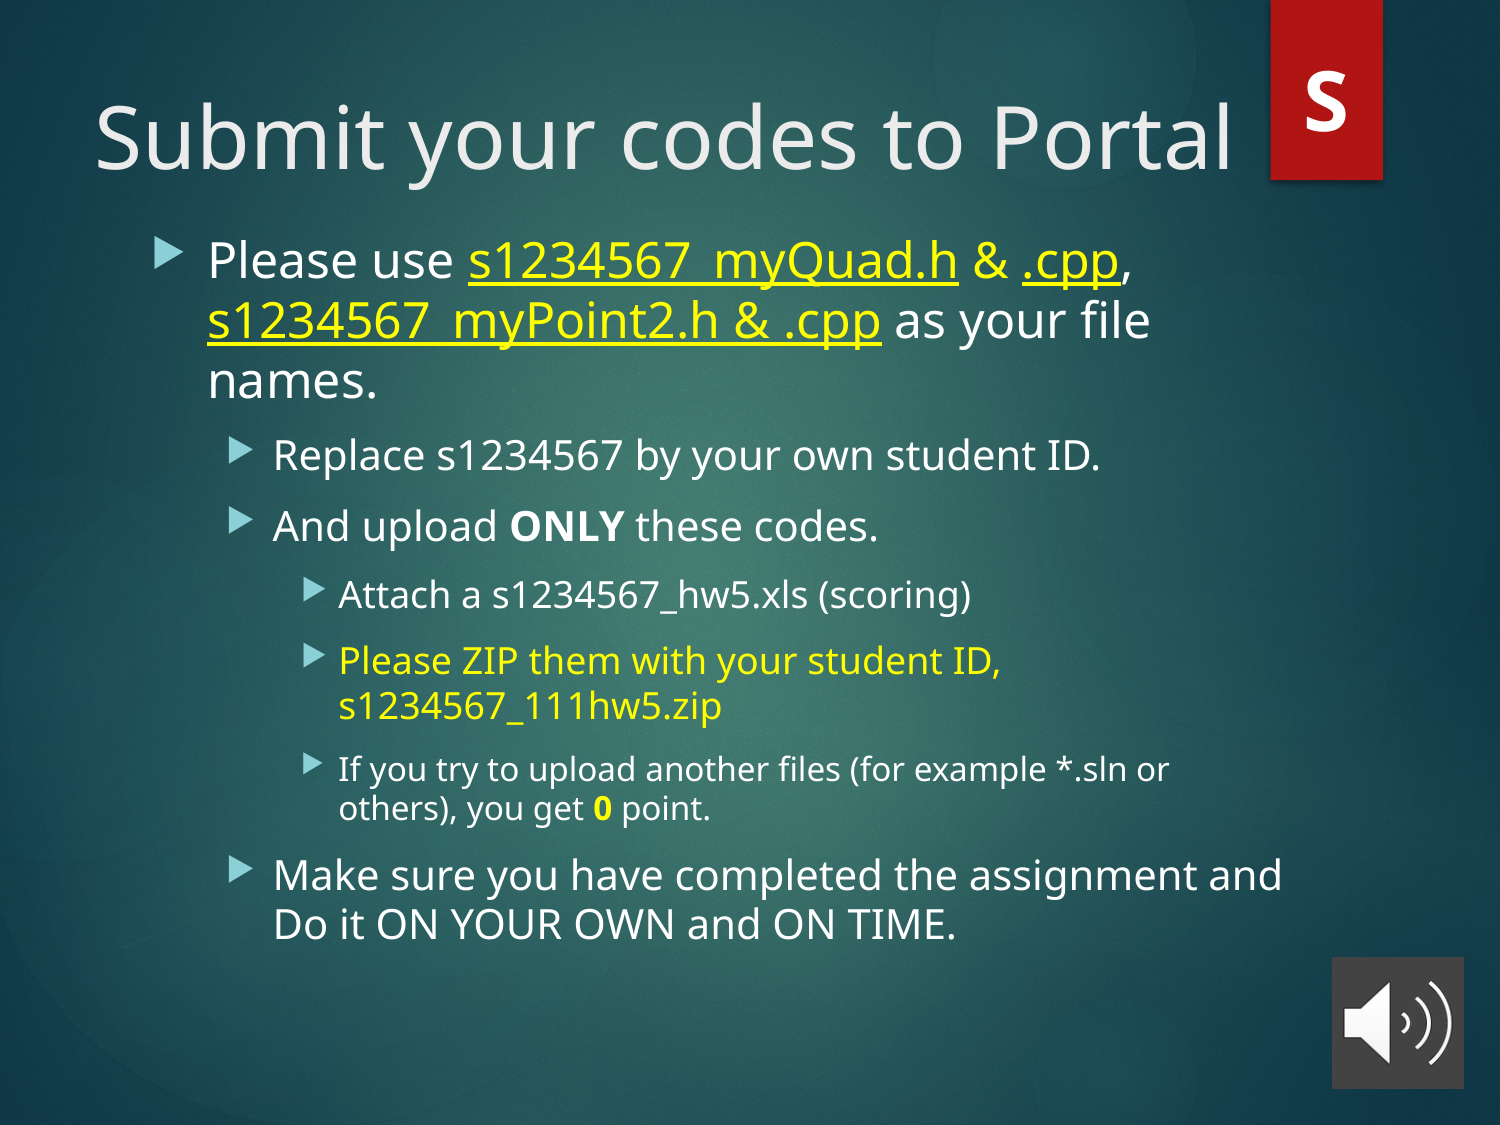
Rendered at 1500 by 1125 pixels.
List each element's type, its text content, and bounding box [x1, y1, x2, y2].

picture [1330, 955, 1465, 1090]
title Submit your codes to Portal [79, 74, 1309, 304]
text_box S [1288, 41, 1364, 156]
list Please use s1234567_myQuad.h & .cpp, s1234567_myPoint2.h & .cpp as your file names. Replace s1234567 by your own student ID. And upload ONLY these codes. Attach a s1234567_hw5.xls (scoring) Please ZIP them with your student ID, s1234567_111hw5.zip If you try to upload another files (for example *.sln or others), you get 0 point. Make sure you have completed the assignment and Do it ON YOUR OWN and ON TIME. [135, 220, 1309, 1107]
